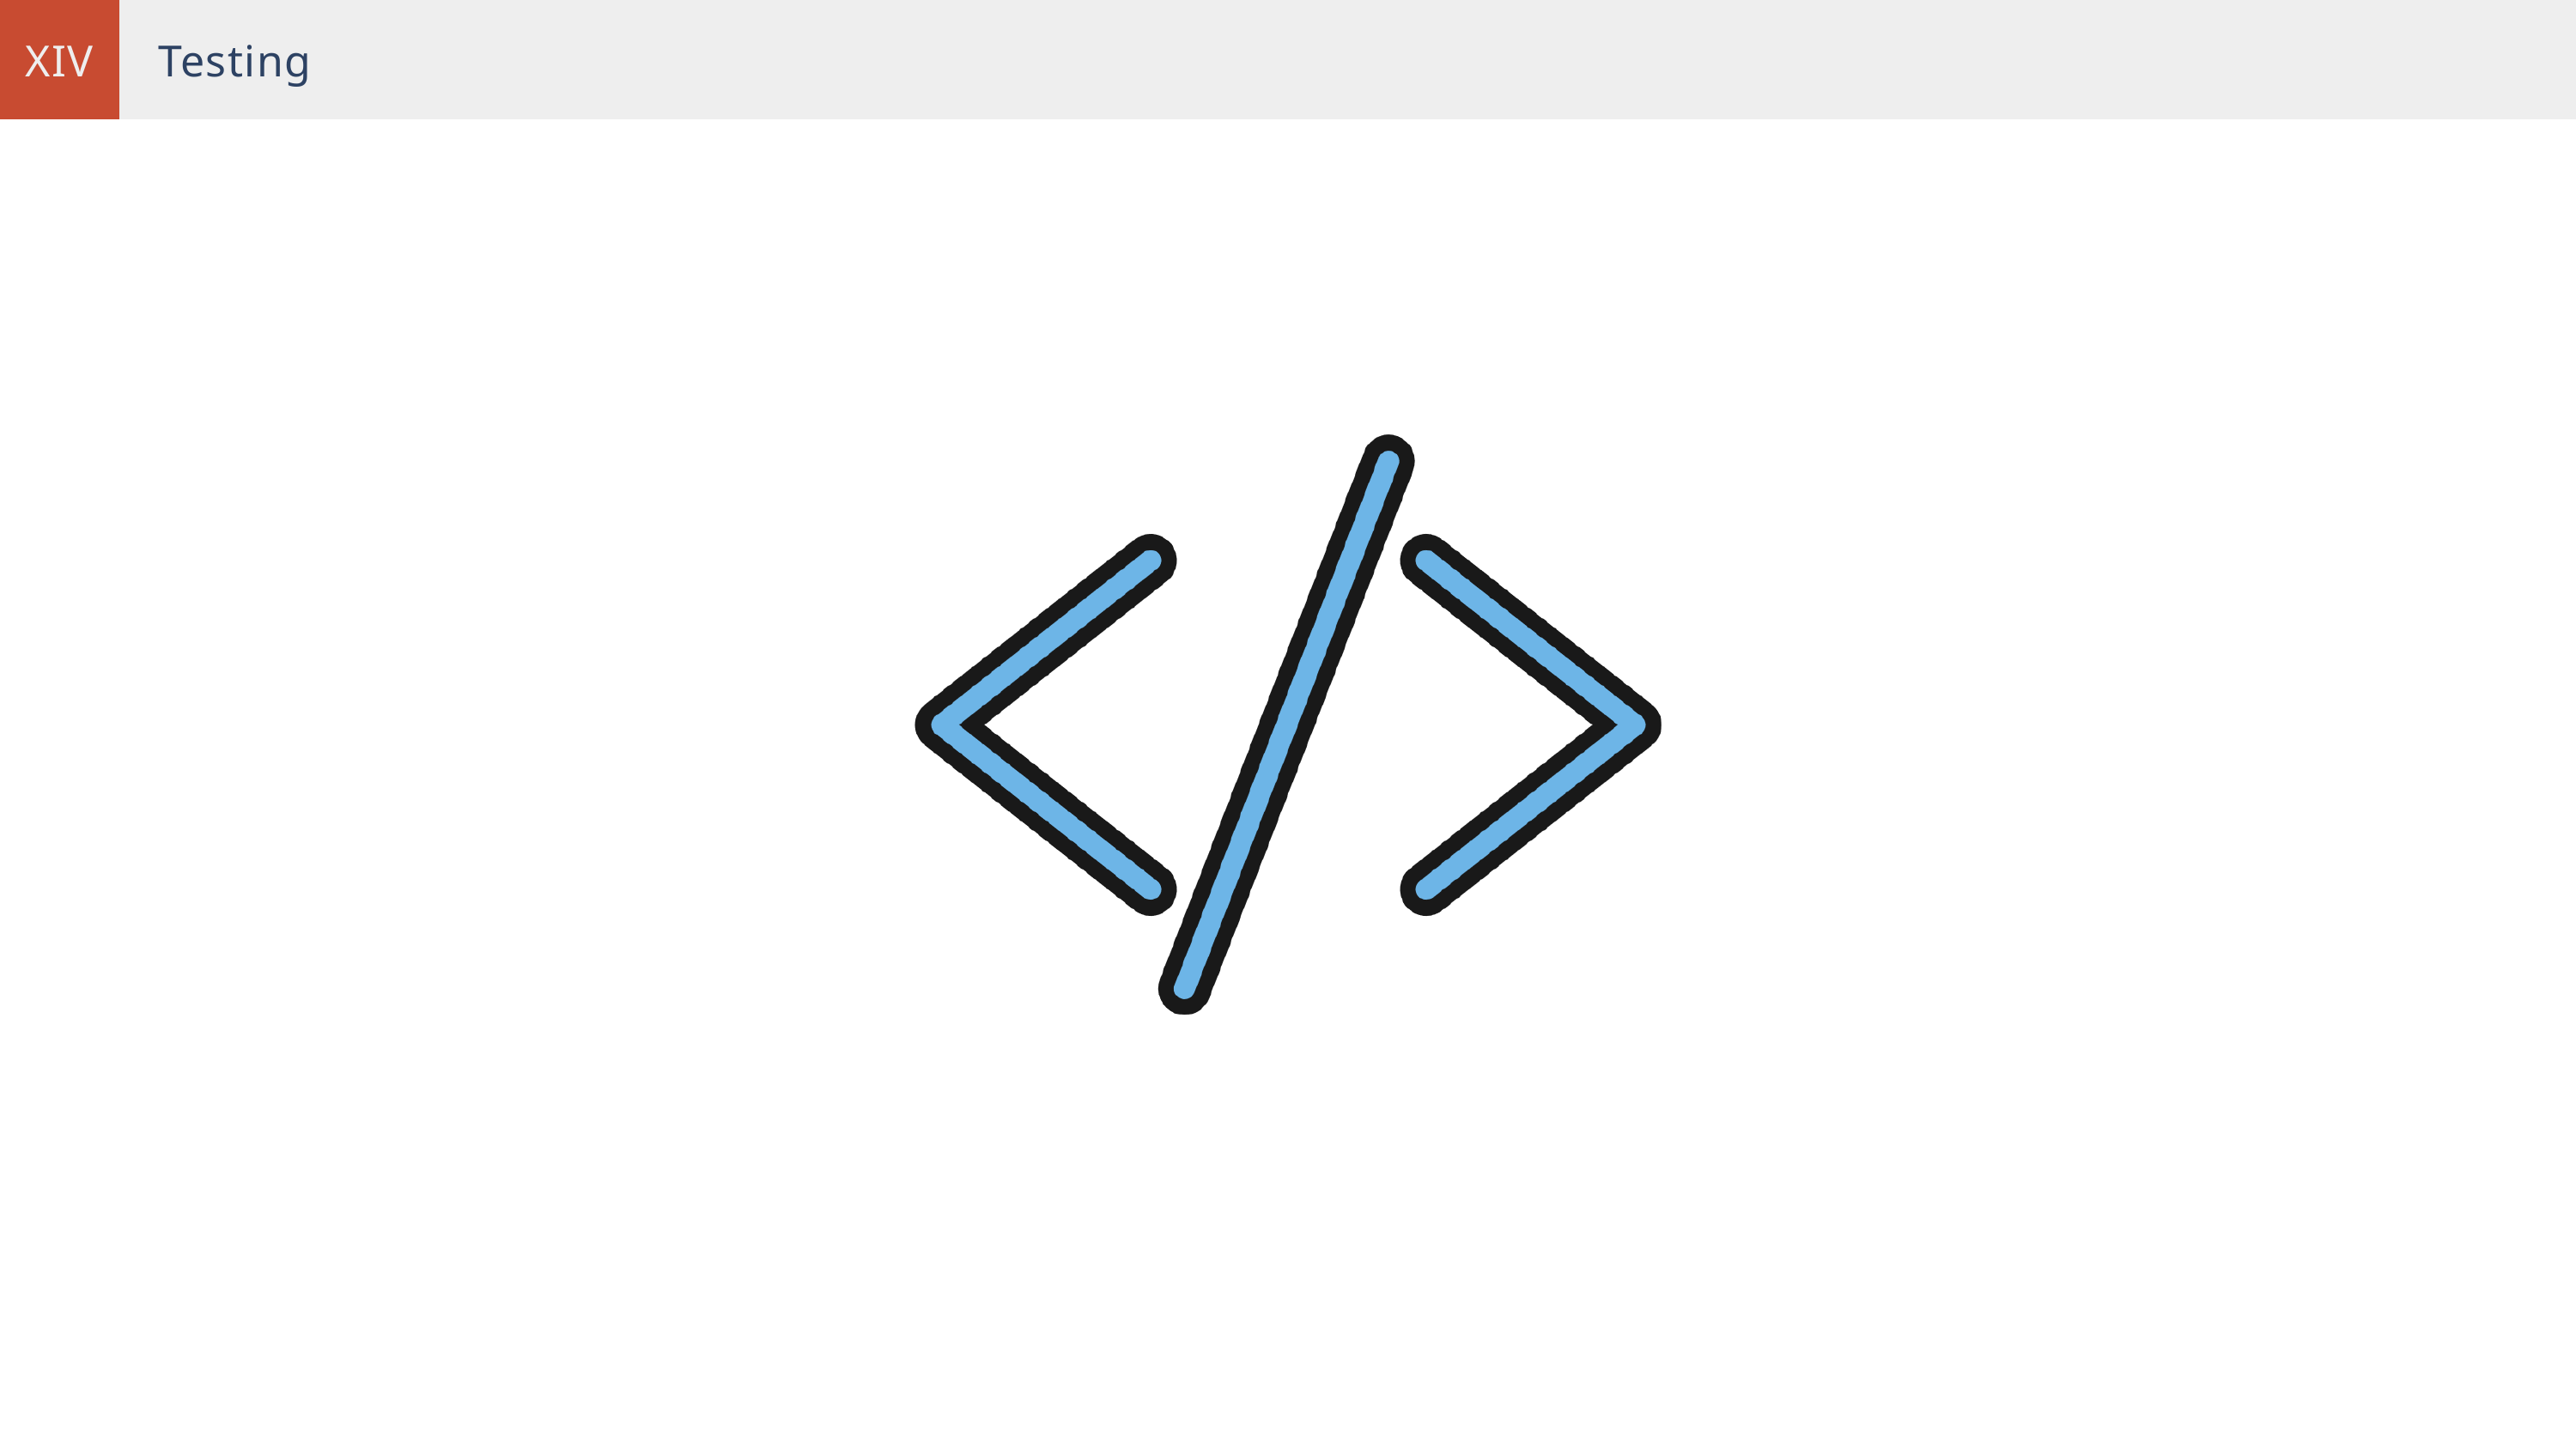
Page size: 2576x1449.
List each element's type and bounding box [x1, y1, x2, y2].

picture [914, 433, 1662, 1015]
text_box [120, 0, 2576, 120]
text_box [0, 0, 120, 120]
